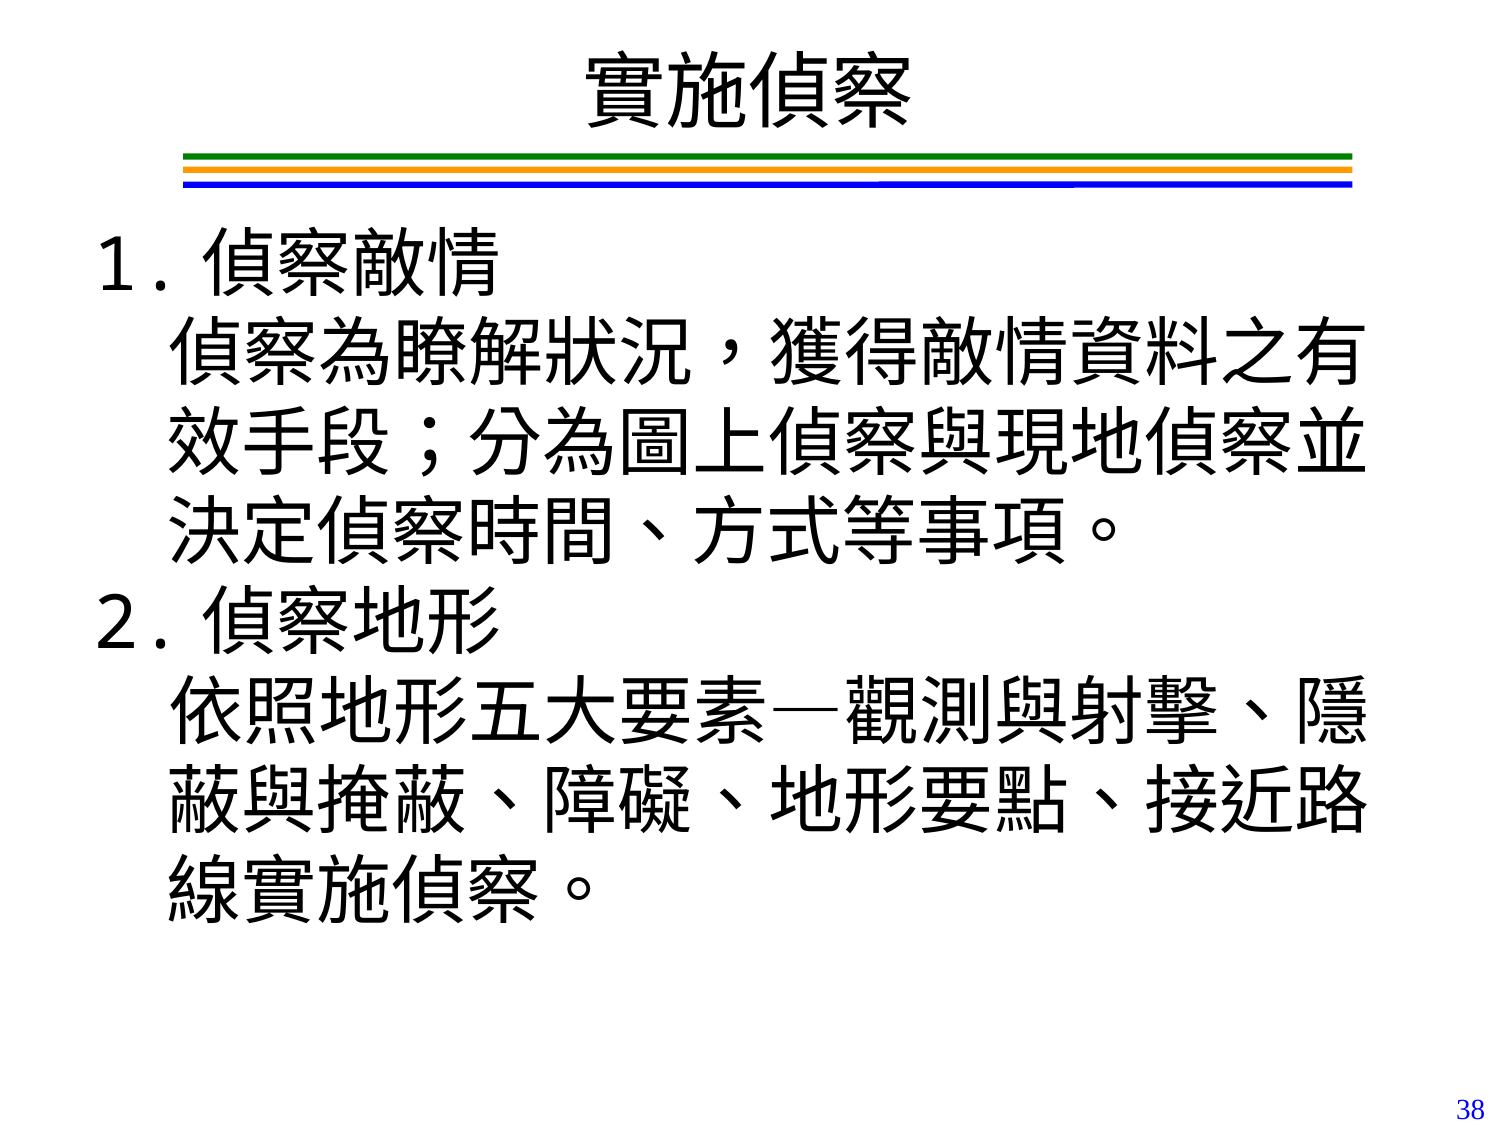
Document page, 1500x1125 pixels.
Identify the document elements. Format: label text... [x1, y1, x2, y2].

text_box 實施偵察 [258, 31, 1239, 146]
text_box 1.偵察敵情 偵察為瞭解狀況，獲得敵情資料之有效手段；分為圖上偵察與現地偵察並決定偵察時間、方式等事項。 2.偵察地形 依照地形五大要素—觀測與射擊、隱蔽與掩蔽、障礙、地形要點、接近路線實施偵察。 [78, 208, 1385, 969]
slide_number 38 [1150, 1082, 1500, 1119]
